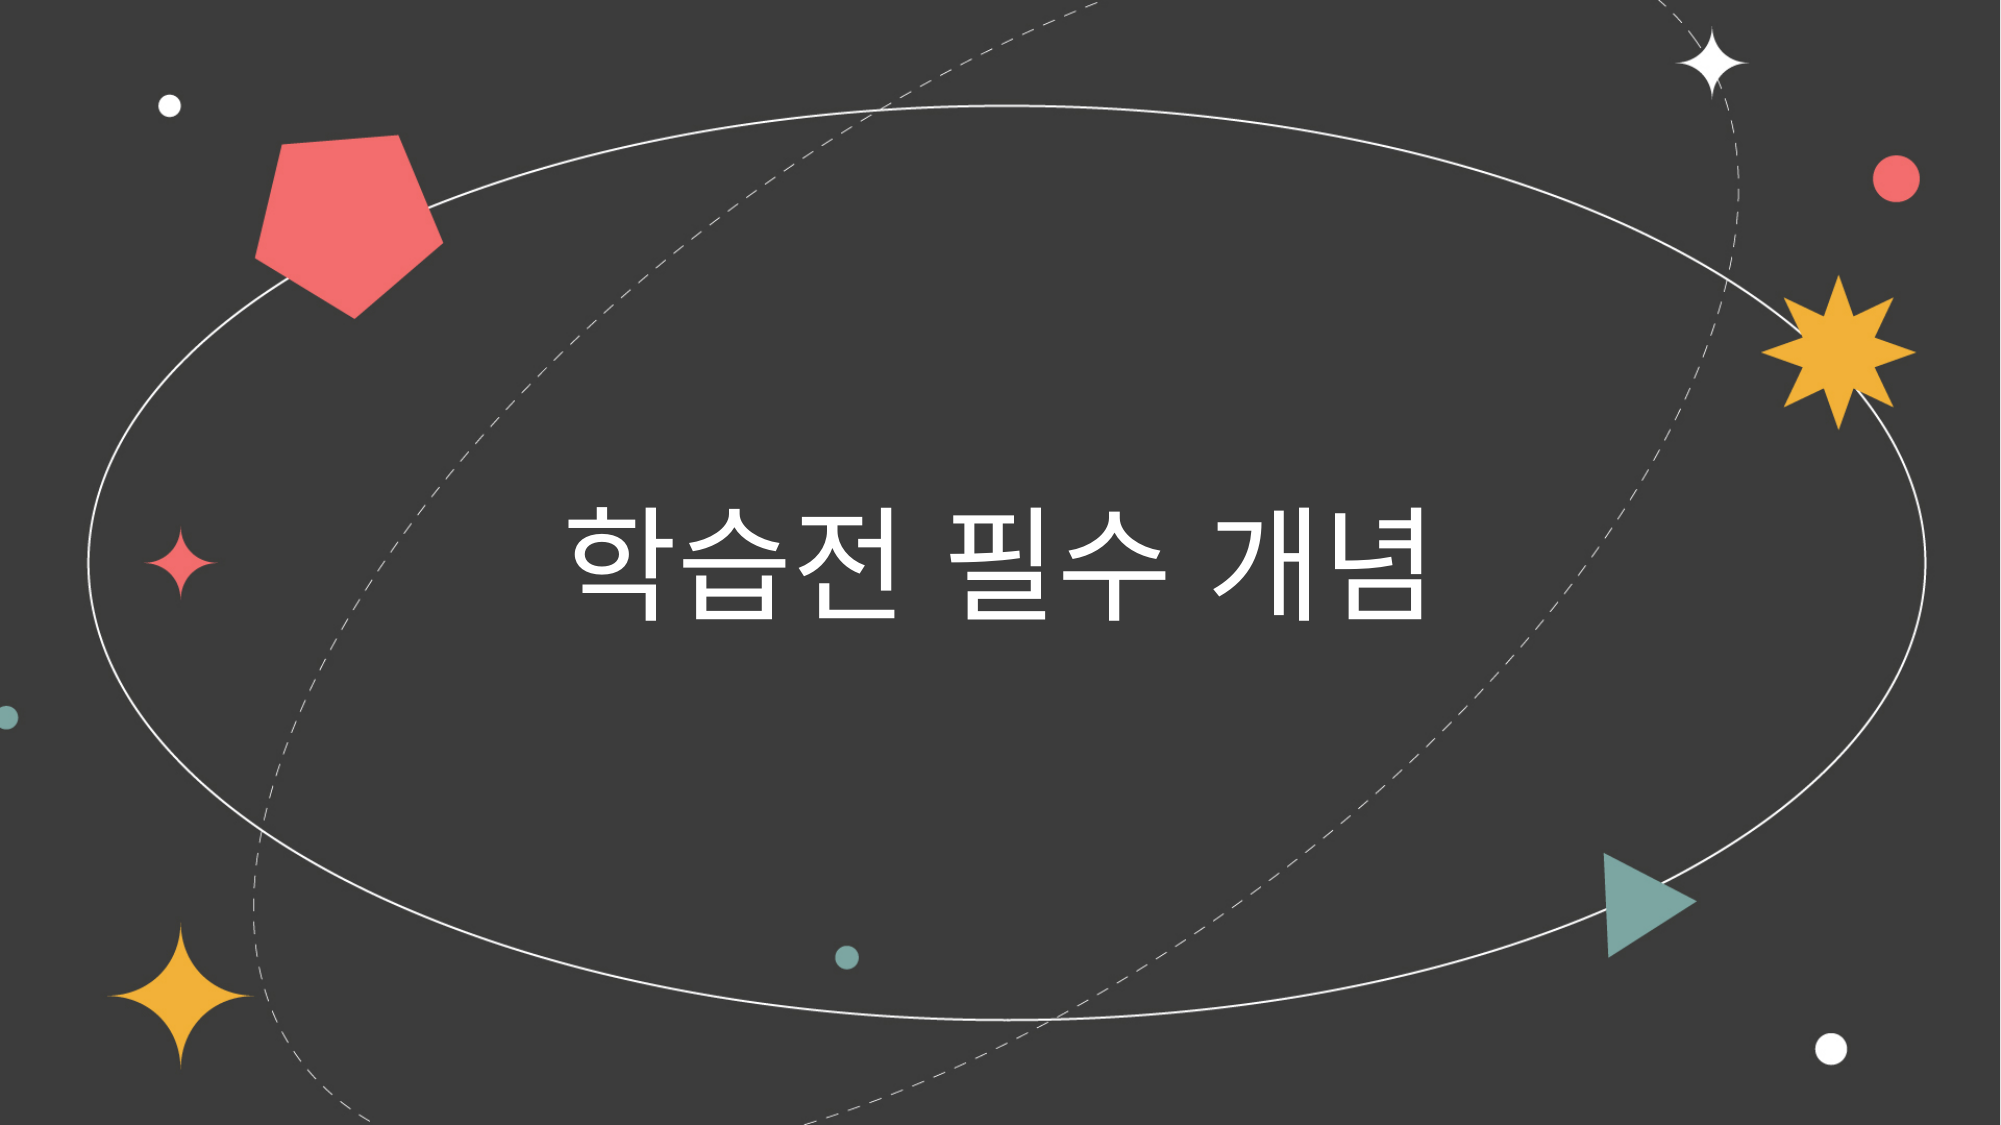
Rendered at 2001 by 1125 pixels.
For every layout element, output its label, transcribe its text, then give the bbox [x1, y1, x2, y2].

title 학습전 필수 개념 [218, 366, 1782, 759]
picture [0, 0, 2001, 1125]
